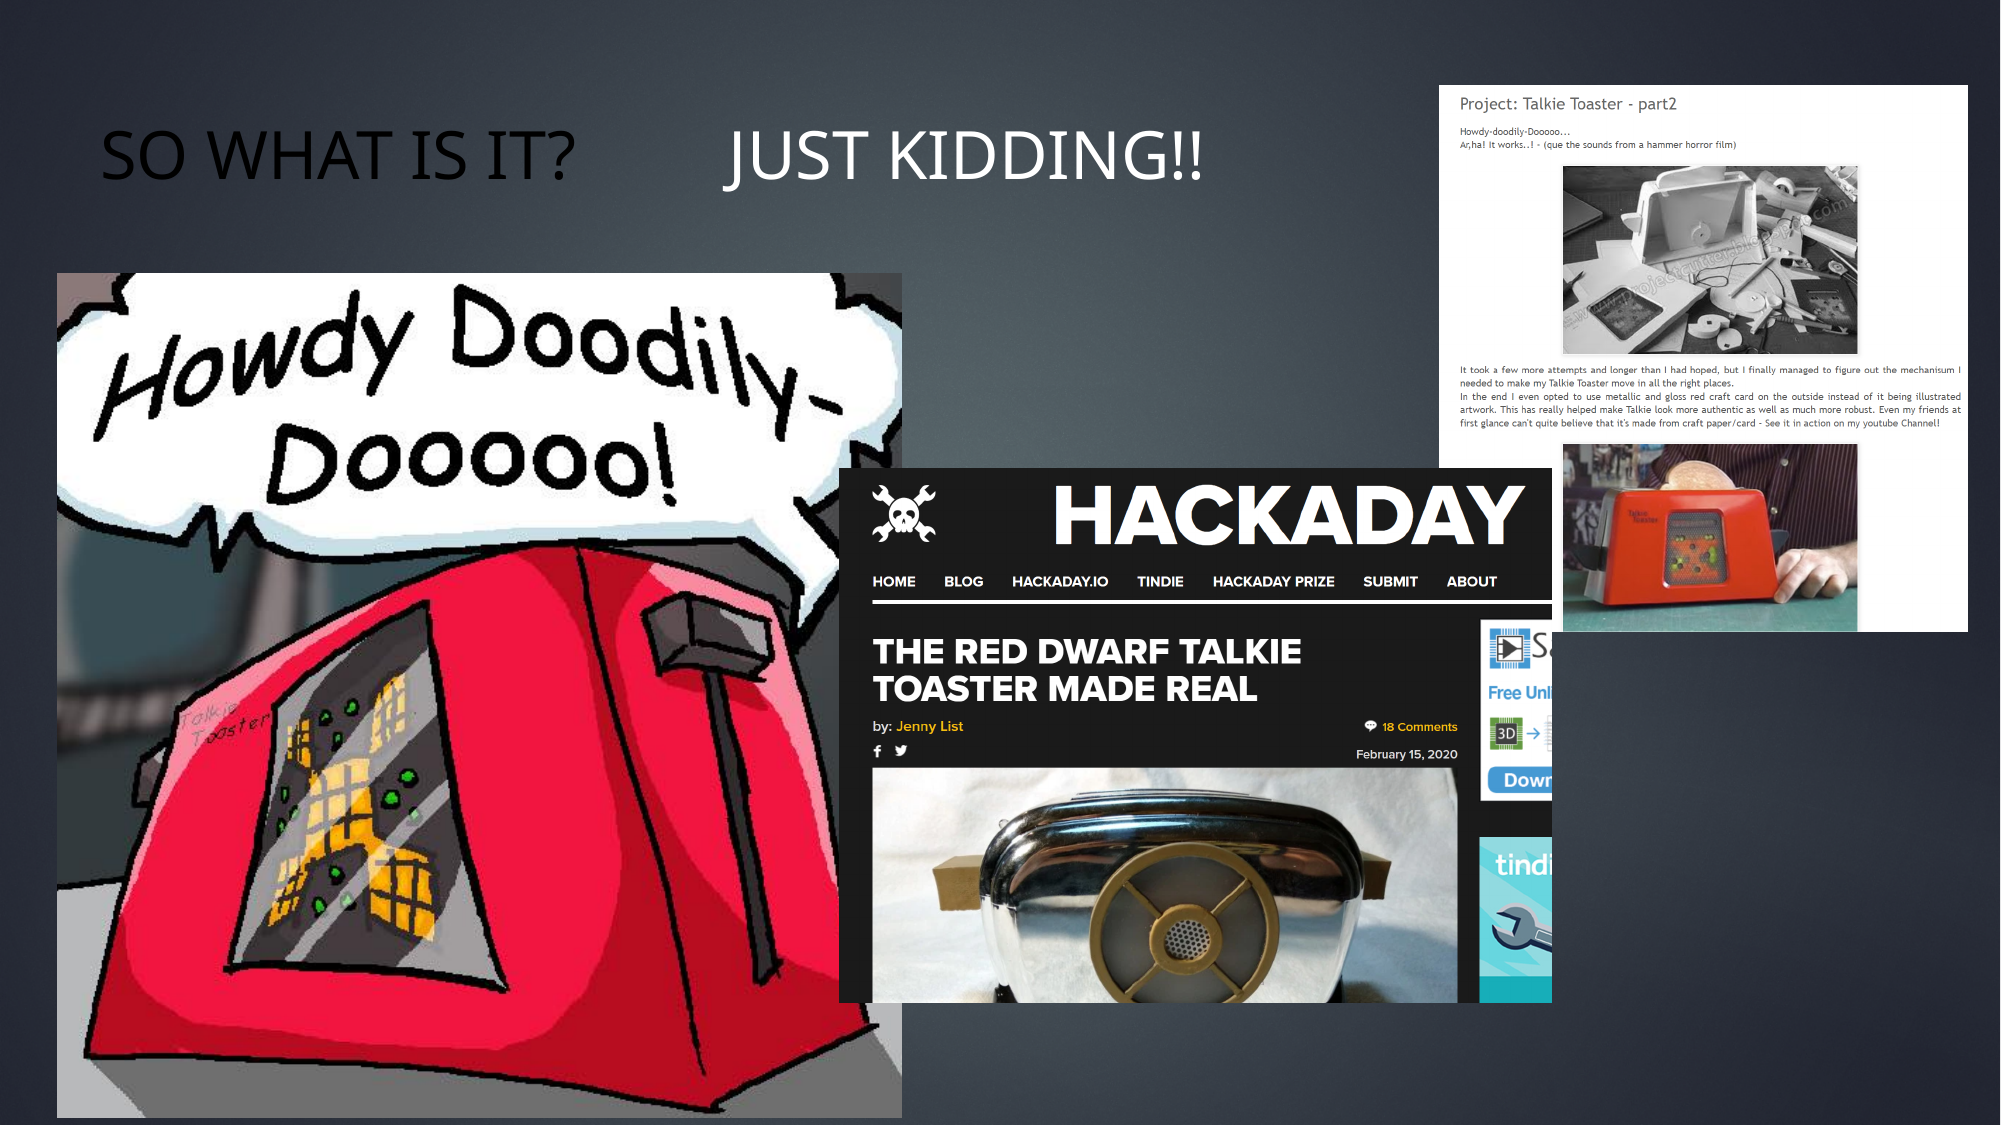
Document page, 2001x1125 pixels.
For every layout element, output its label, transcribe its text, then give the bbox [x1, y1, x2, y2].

title So what is it? [85, 18, 713, 273]
picture [56, 85, 1968, 1119]
text_box Just Kidding!! [713, 18, 1502, 288]
